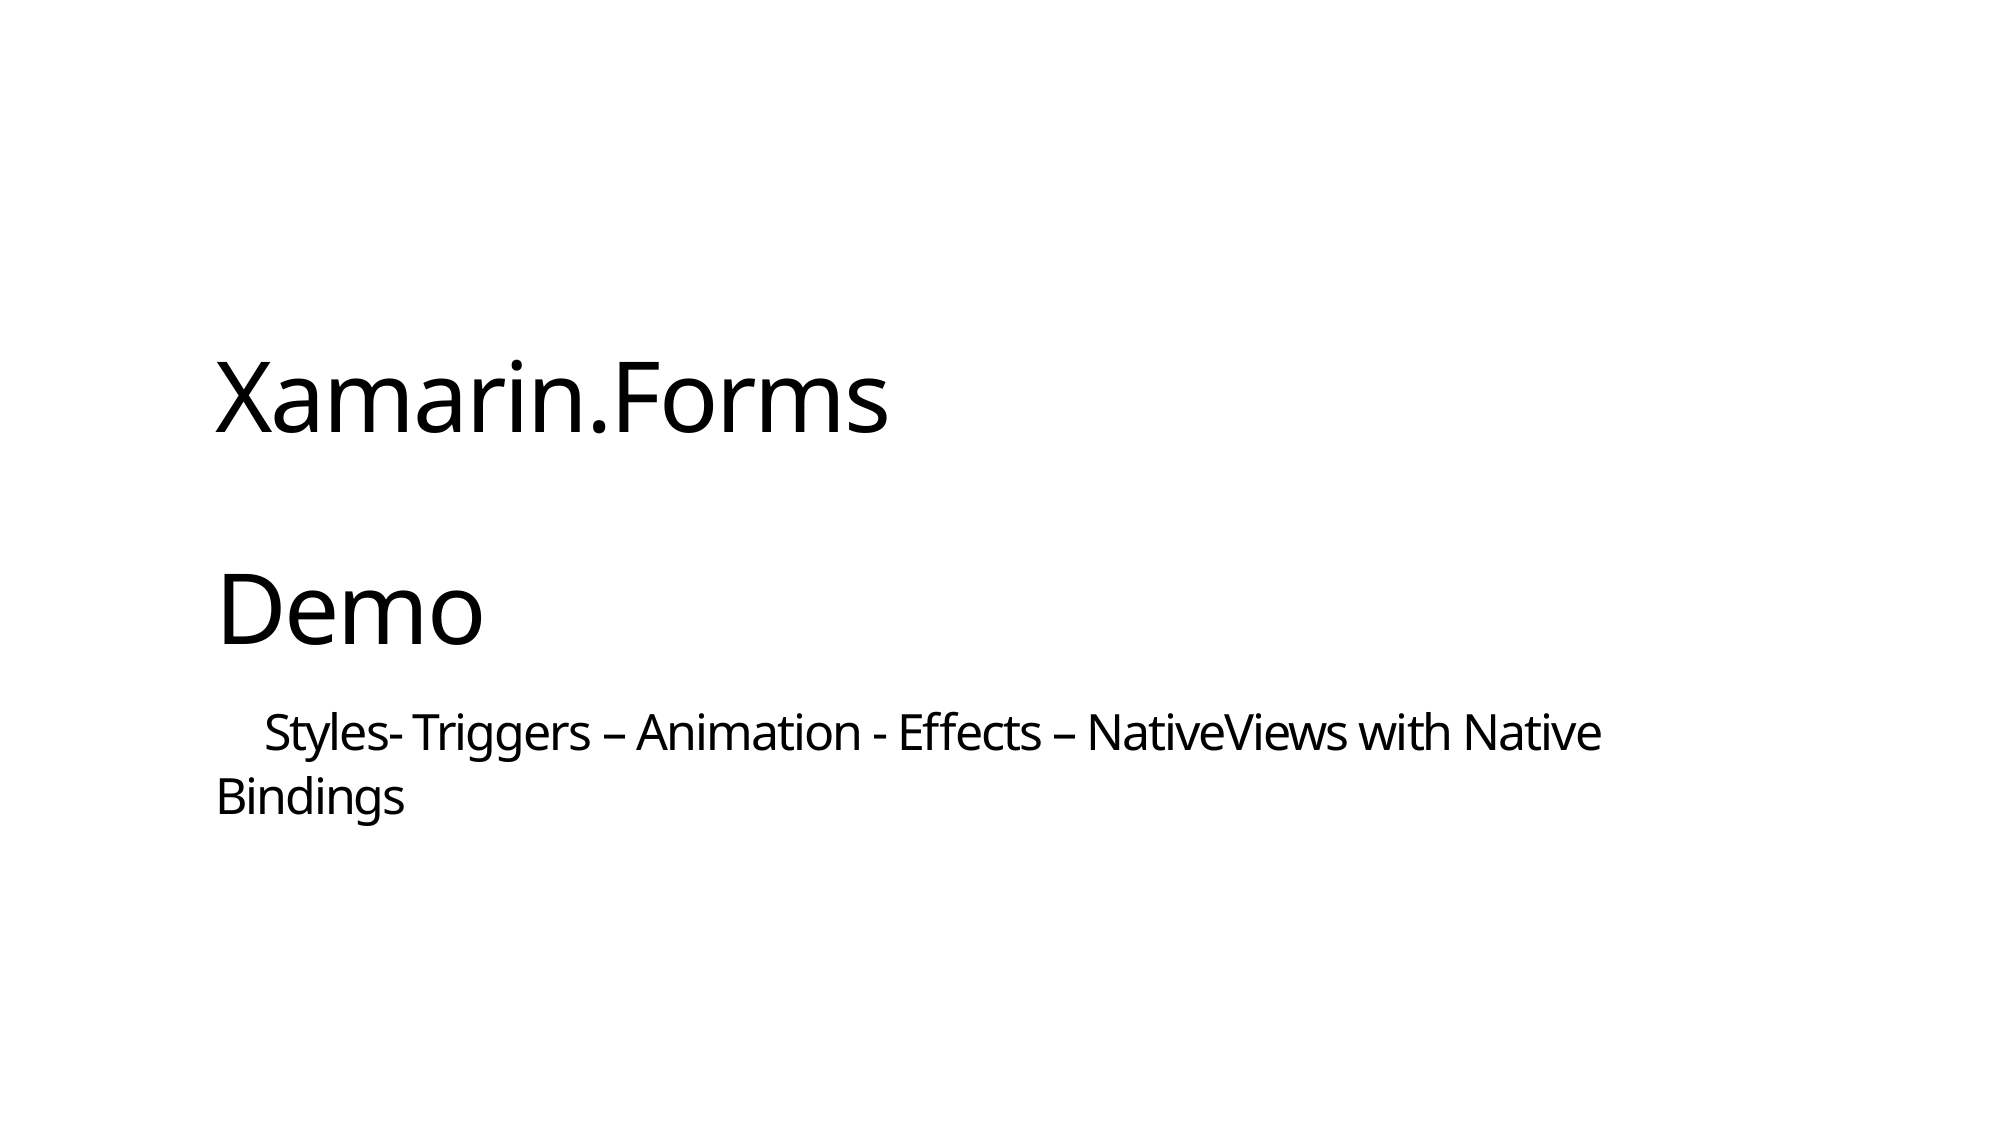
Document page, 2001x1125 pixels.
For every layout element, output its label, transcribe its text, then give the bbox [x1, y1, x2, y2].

title Xamarin.Forms Demo Styles- Triggers – Animation - Effects – NativeViews with Native Bindings [191, 332, 1791, 793]
